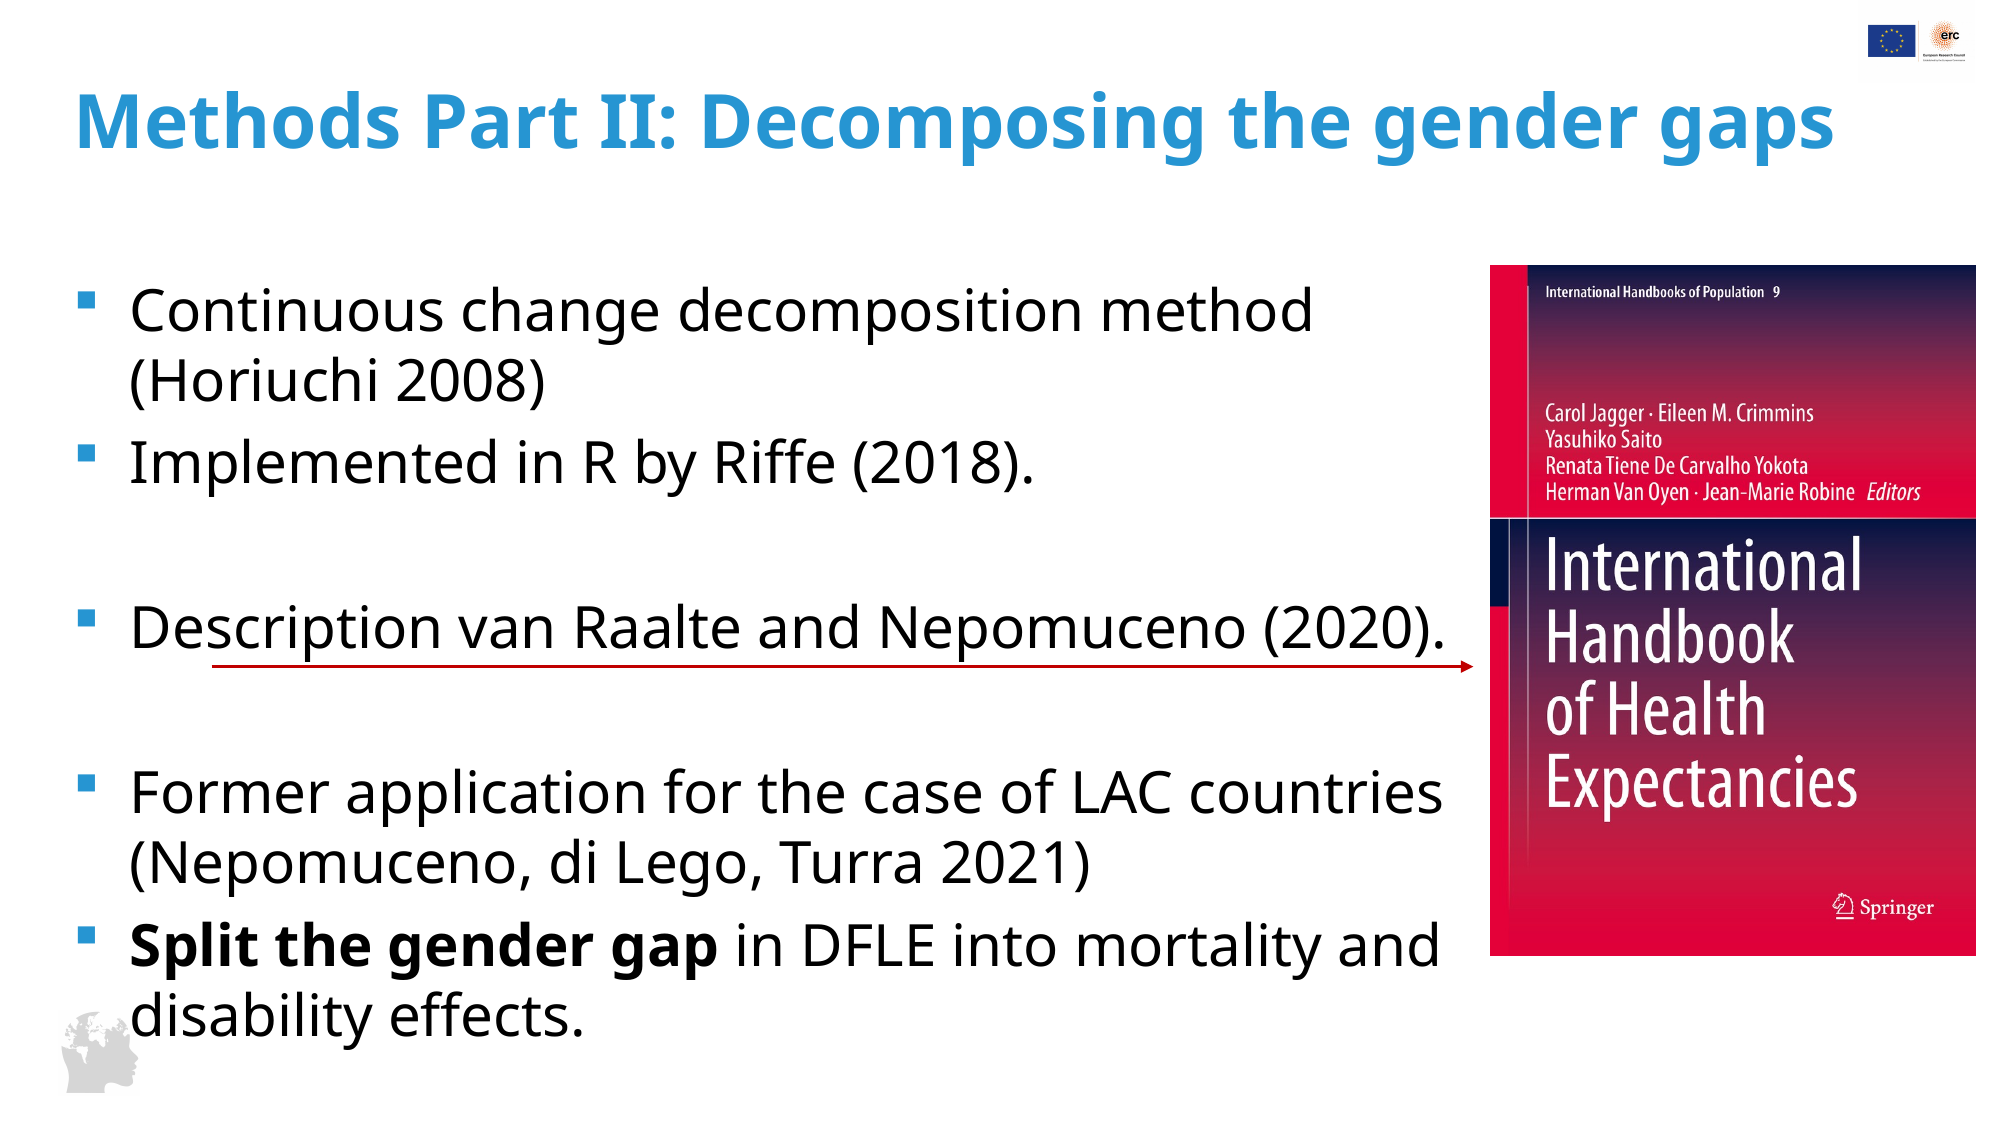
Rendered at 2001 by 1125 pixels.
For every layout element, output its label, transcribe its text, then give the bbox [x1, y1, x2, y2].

title Methods Part II: Decomposing the gender gaps [59, 29, 1949, 219]
picture [1858, 0, 1976, 83]
picture [1489, 265, 1976, 956]
text_box Continuous change decomposition method (Horiuchi 2008) Implemented in R by Riffe (2018). Description van Raalte and Nepomuceno (2020). Former application for the case of LAC countries (Nepomuceno, di Lego, Turra 2021) Split the gender gap in DFLE into mortality and disability effects. [58, 265, 1487, 1125]
